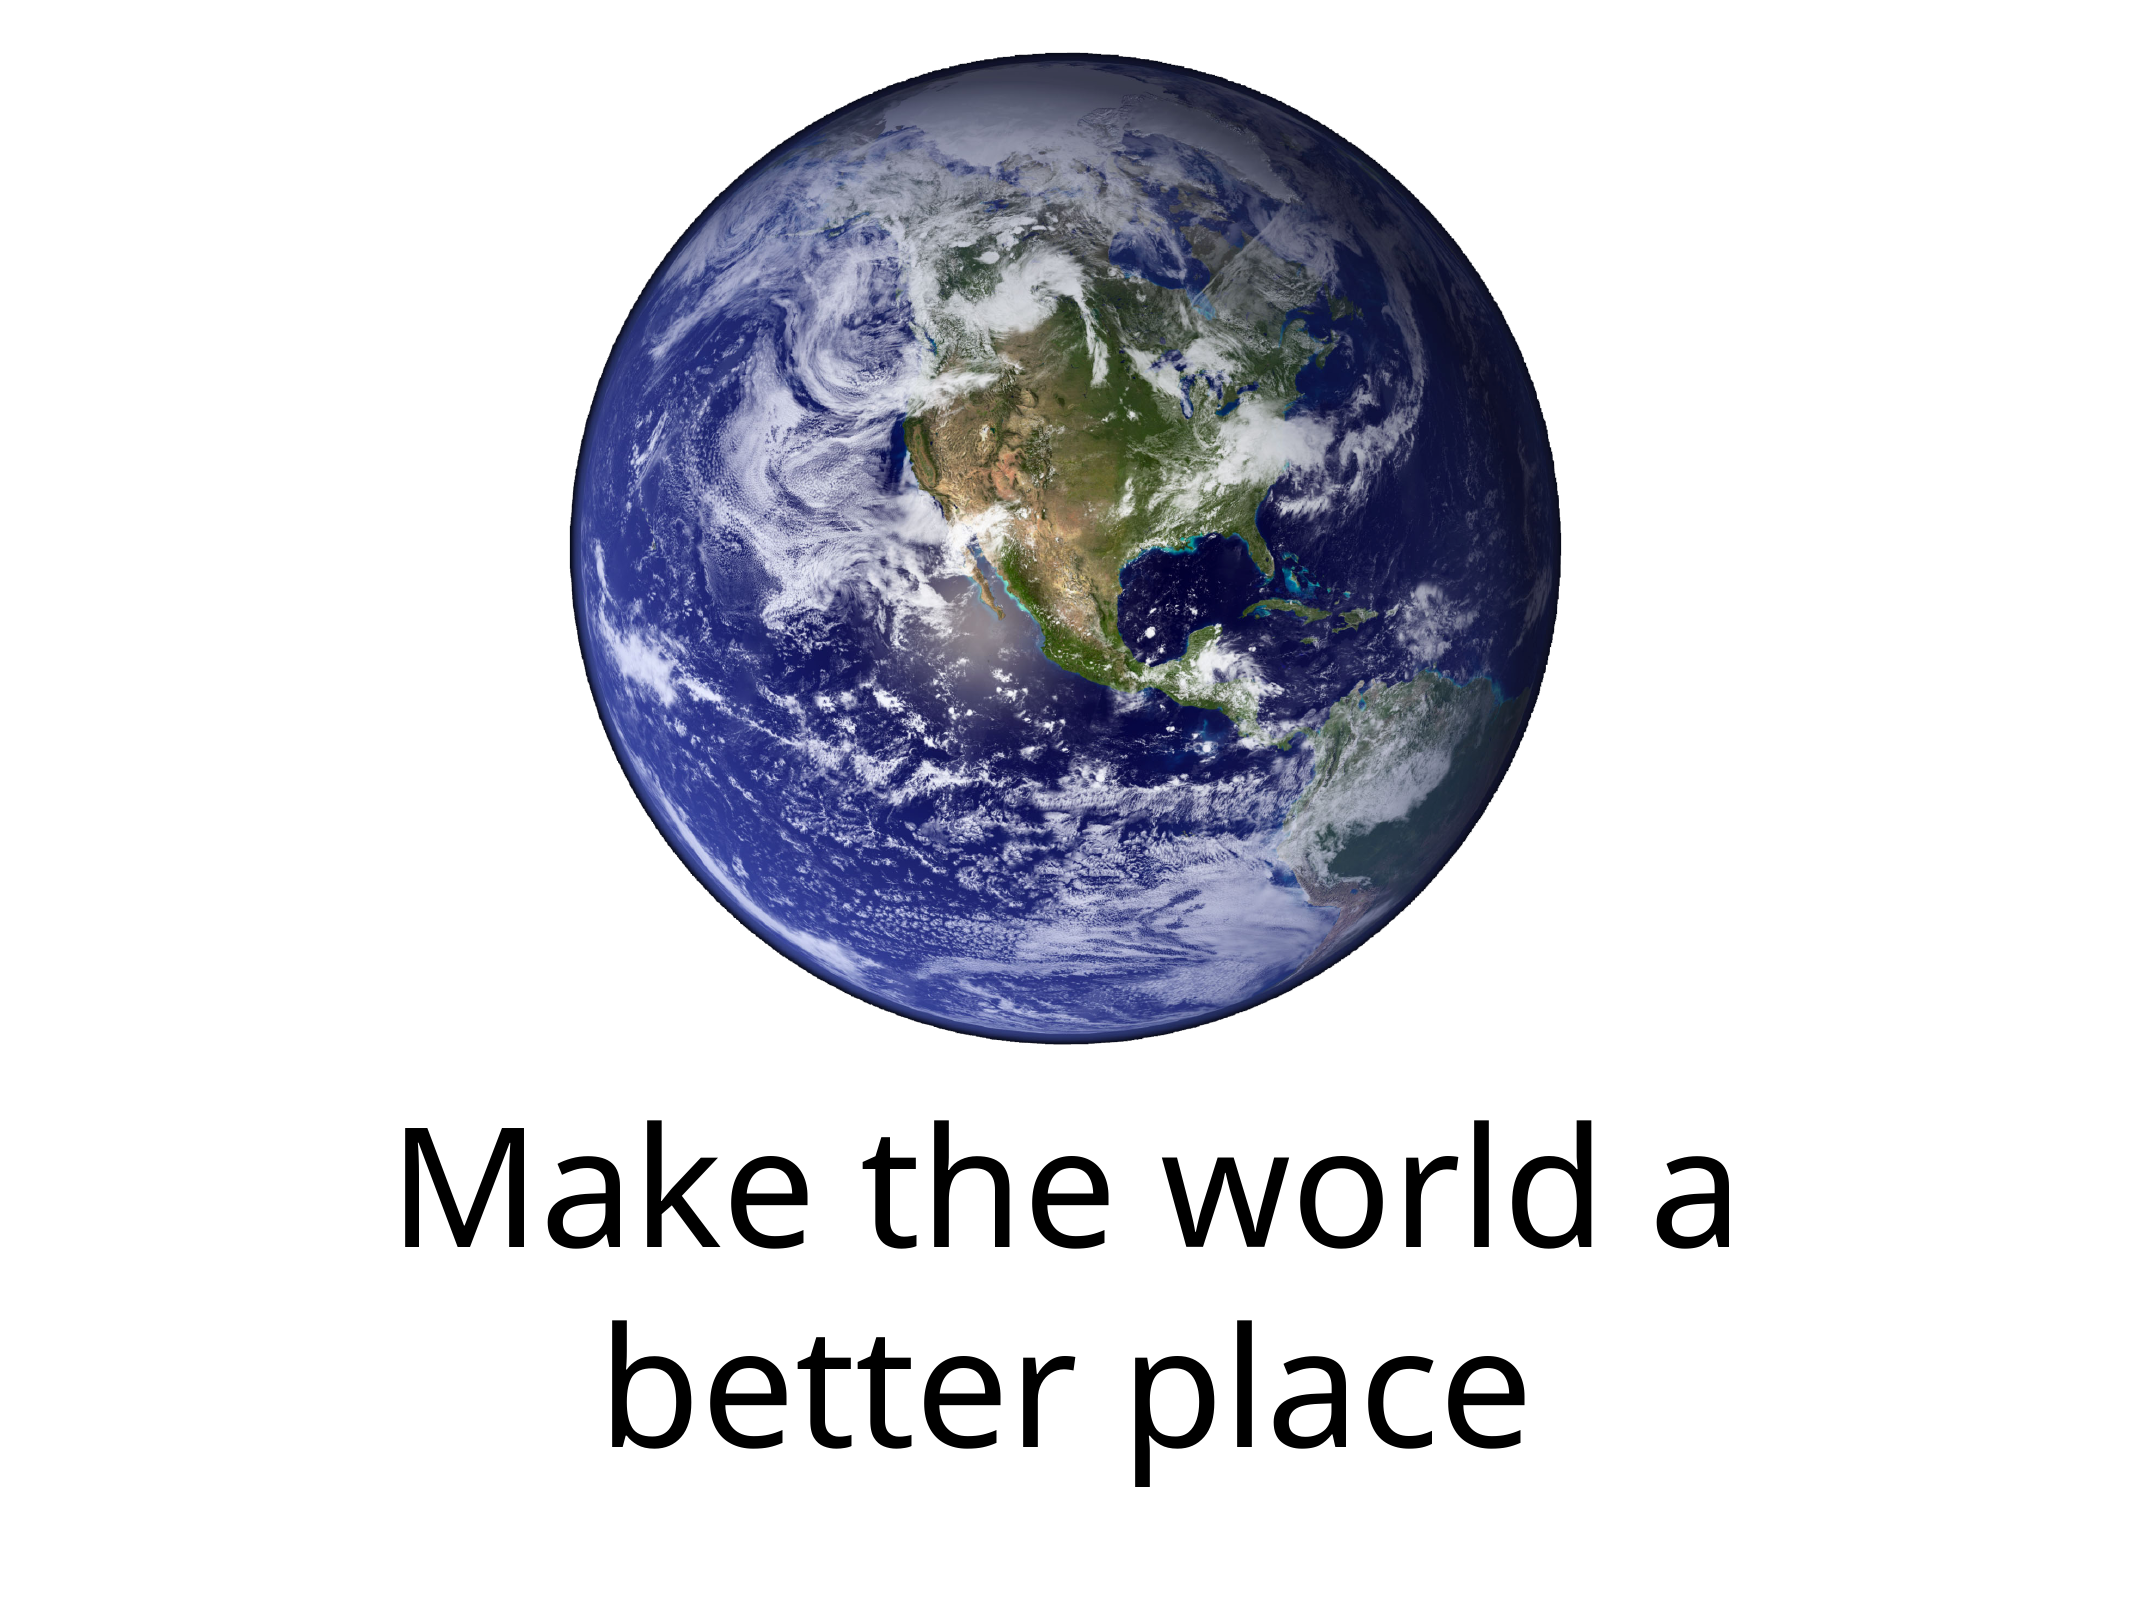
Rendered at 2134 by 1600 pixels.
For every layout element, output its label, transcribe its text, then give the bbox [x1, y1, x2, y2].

title Make the world a better place [207, 1009, 1926, 1553]
picture [509, 0, 1625, 1105]
